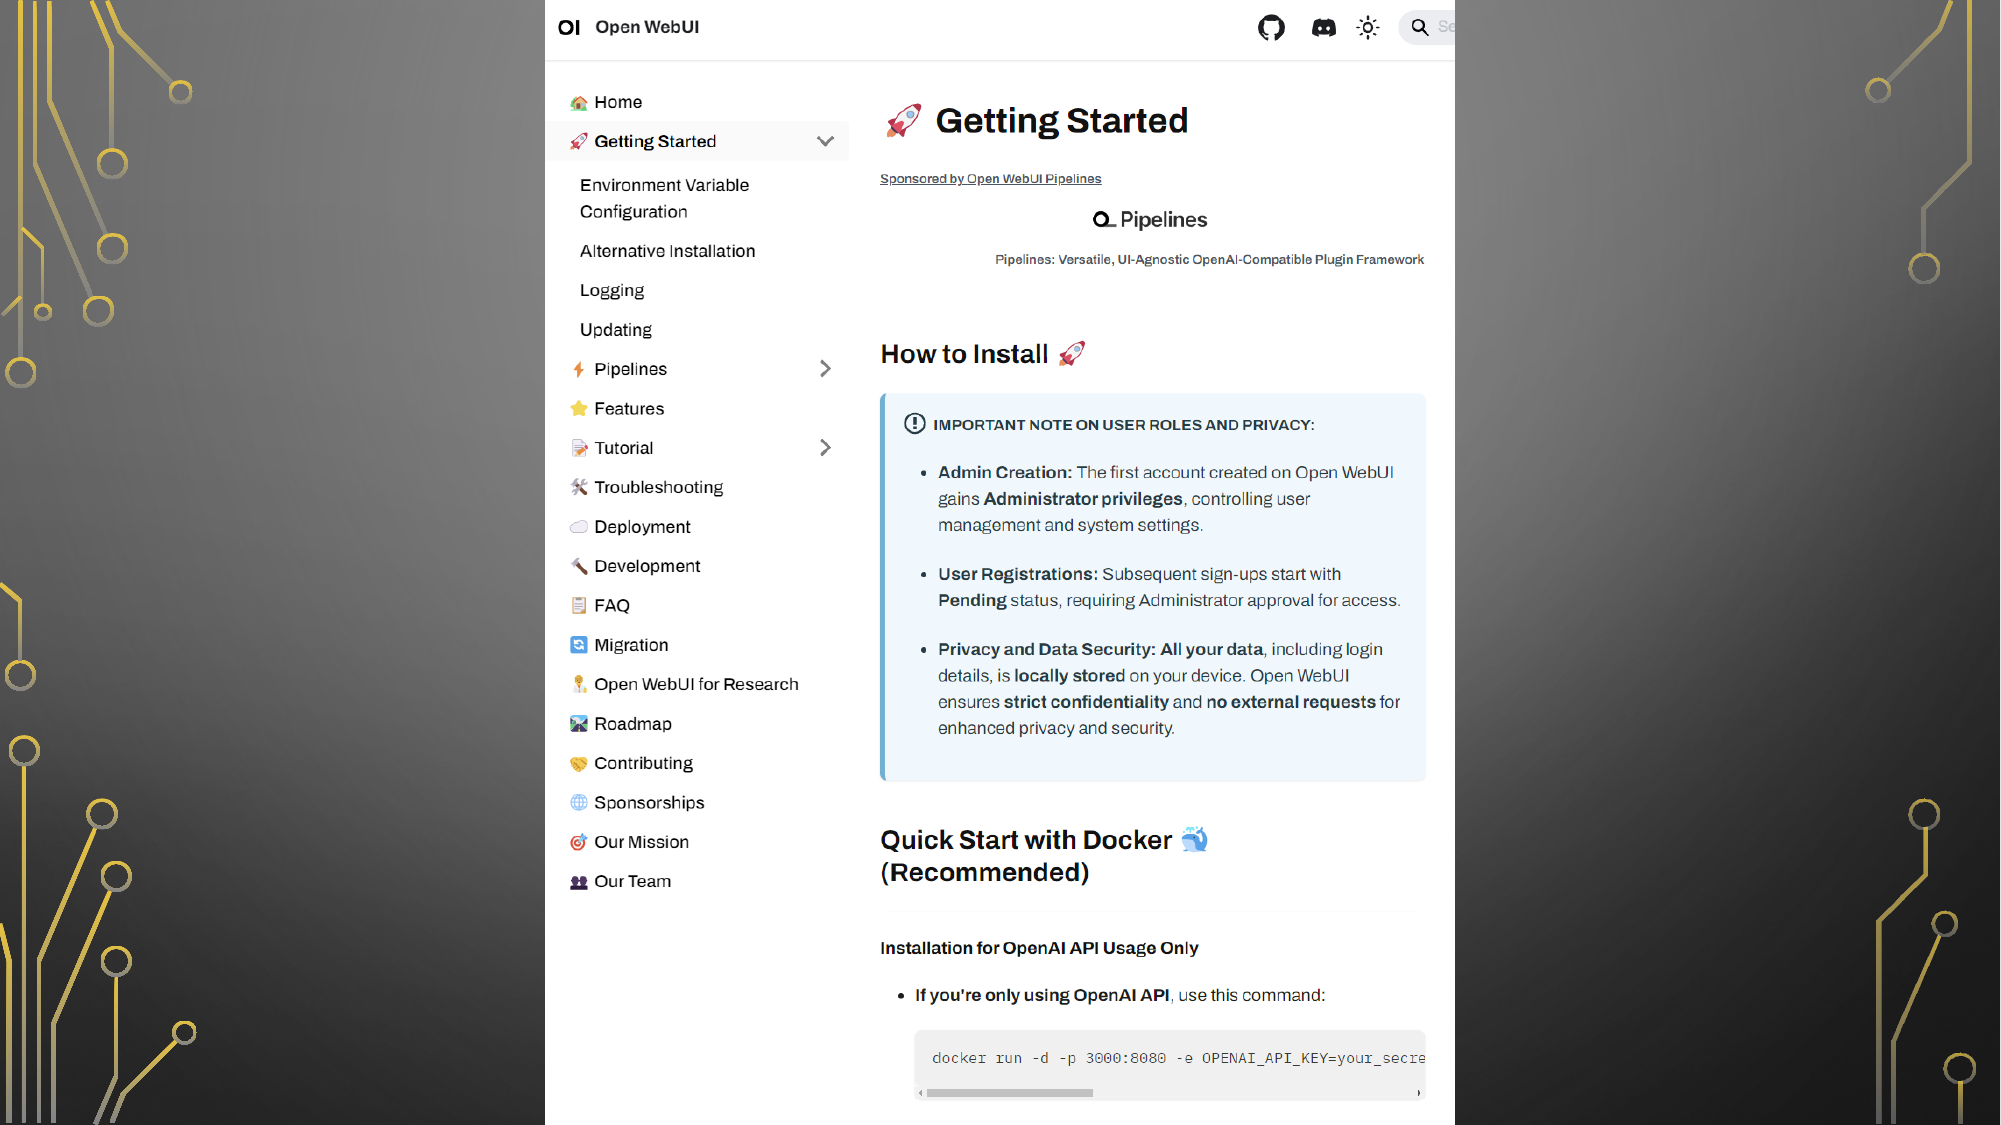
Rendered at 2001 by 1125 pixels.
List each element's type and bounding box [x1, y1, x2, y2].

picture [545, 0, 1455, 1125]
